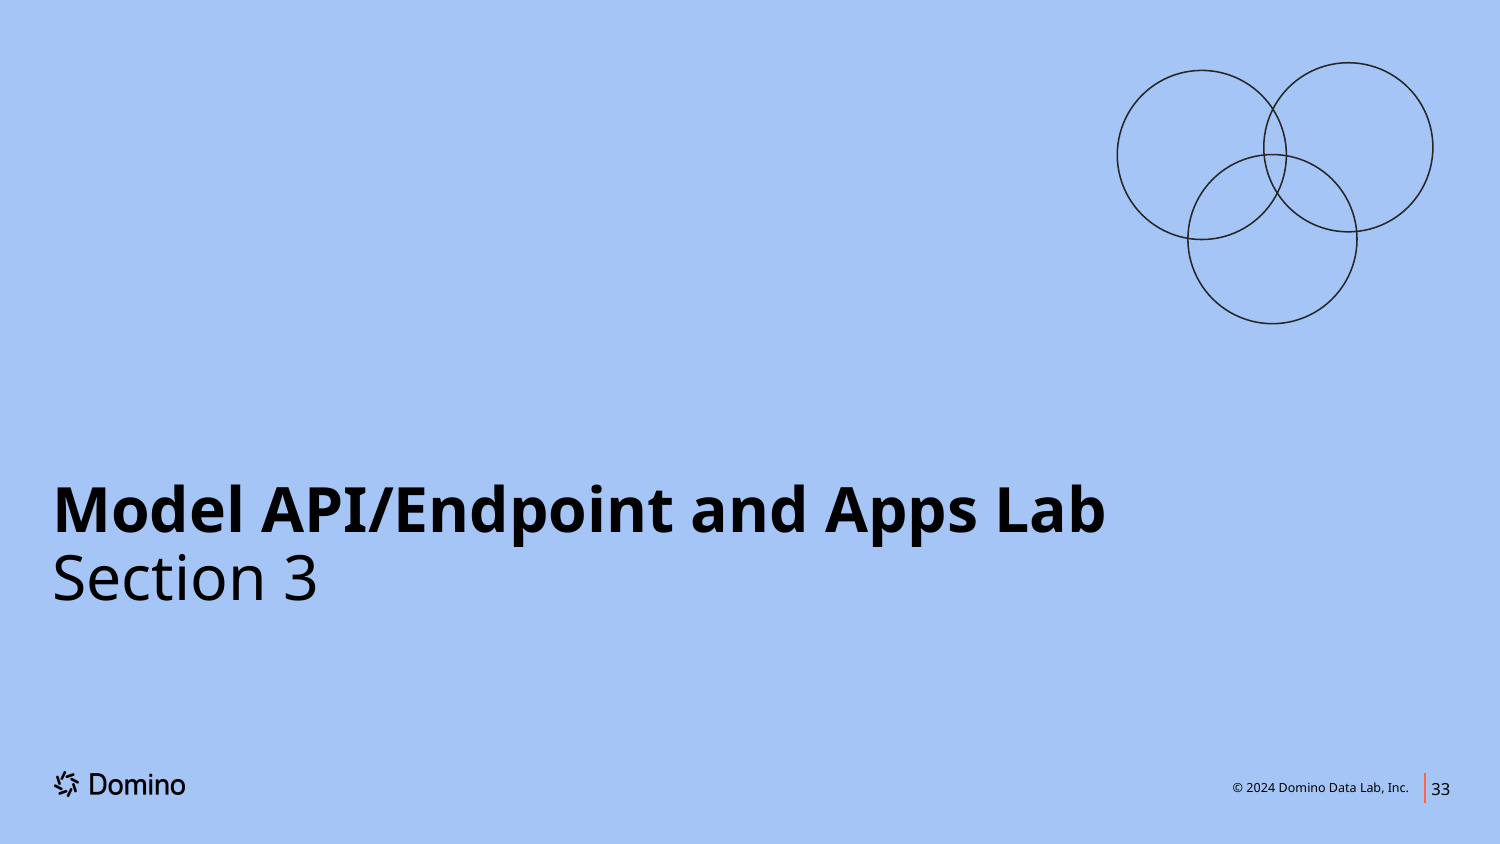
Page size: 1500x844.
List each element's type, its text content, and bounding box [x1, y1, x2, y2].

title Model API/Endpoint and Apps Lab Section 3 [41, 473, 1343, 624]
picture [54, 771, 185, 797]
